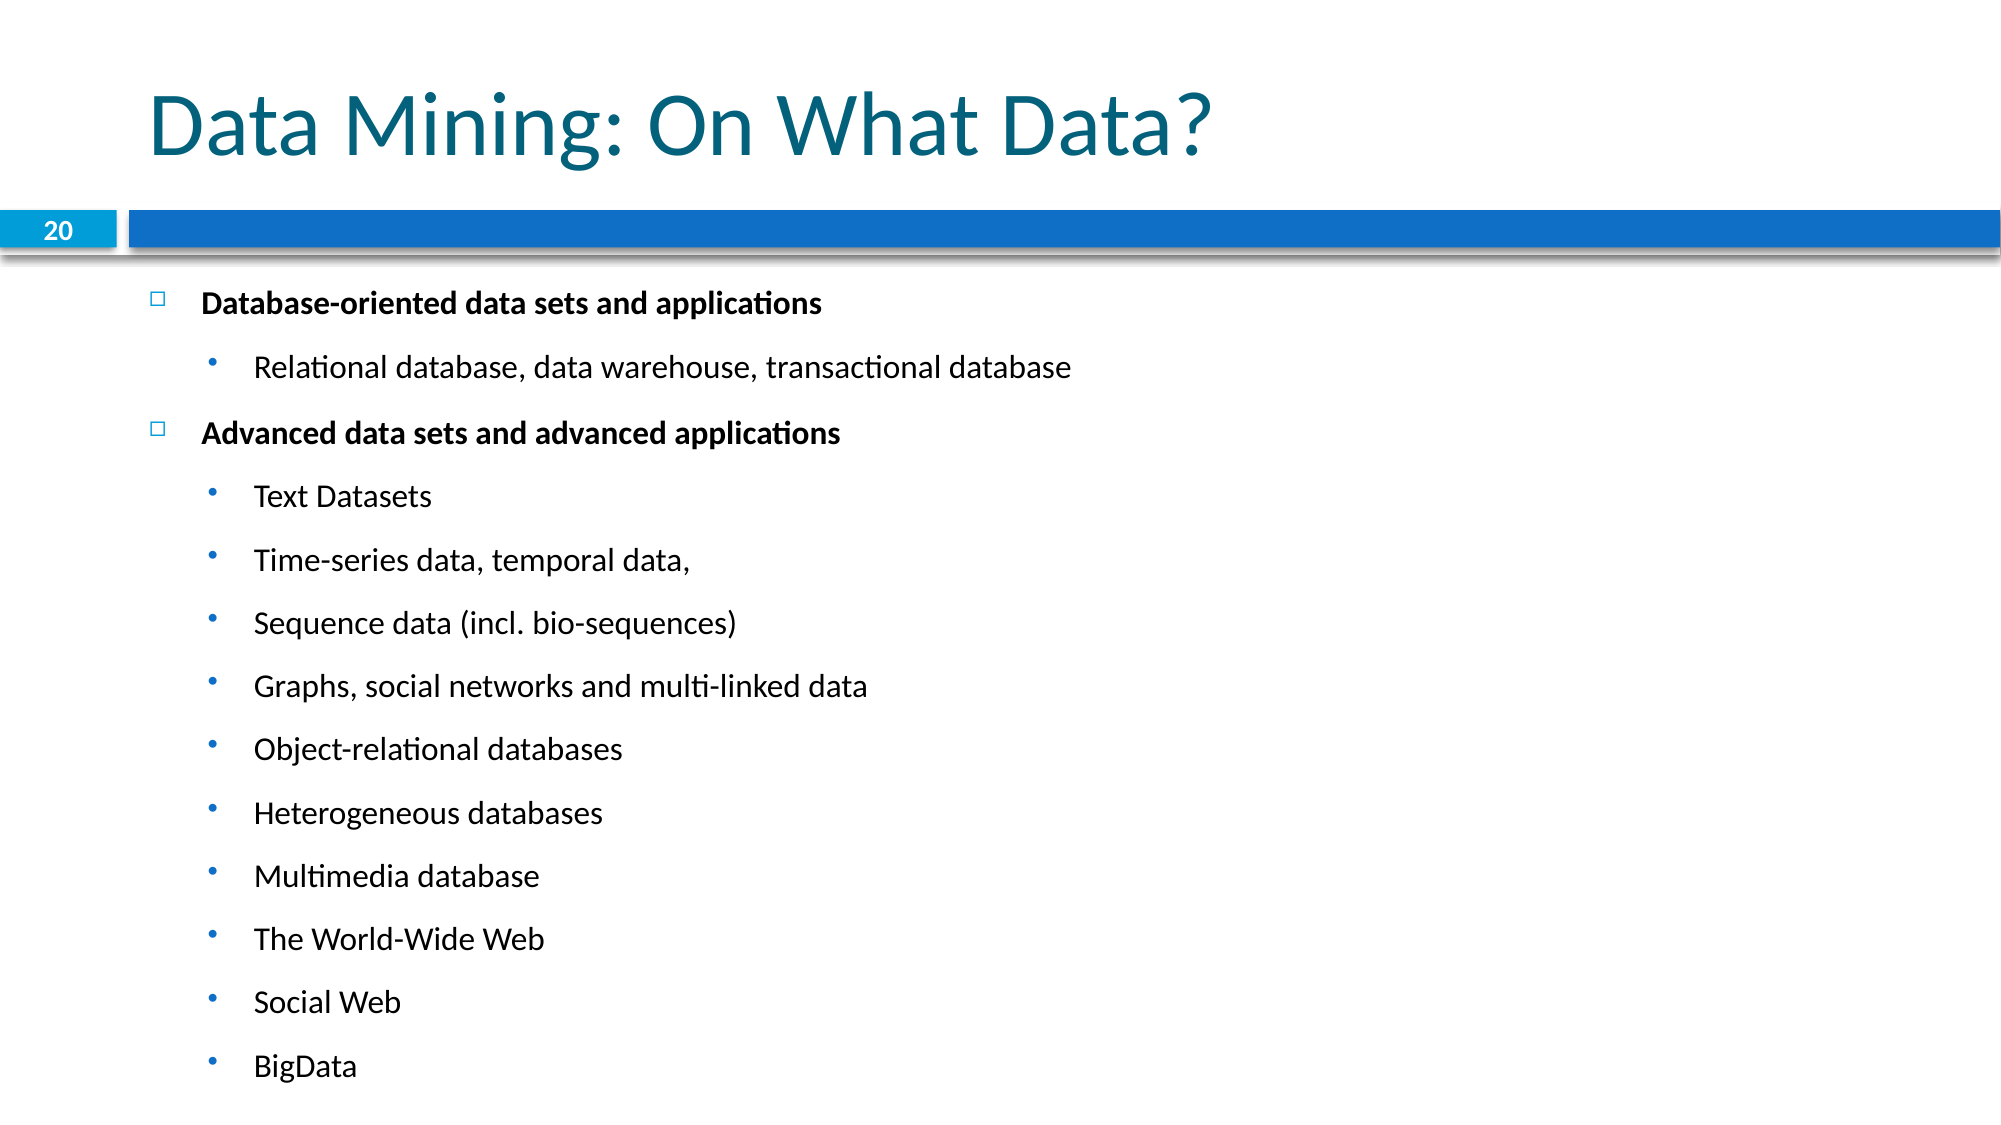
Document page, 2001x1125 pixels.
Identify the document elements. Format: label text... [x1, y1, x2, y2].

slide_number 20 [0, 208, 117, 249]
title Data Mining: On What Data? [133, 37, 1918, 200]
list Database-oriented data sets and applications Relational database, data warehouse, transactional database Advanced data sets and advanced applications Text Datasets Time-series data, temporal data, Sequence data (incl. bio-sequences) Graphs, social networks and multi-linked data Object-relational databases Heterogeneous databases Multimedia database The World-Wide Web Social Web BigData [133, 262, 1918, 1106]
